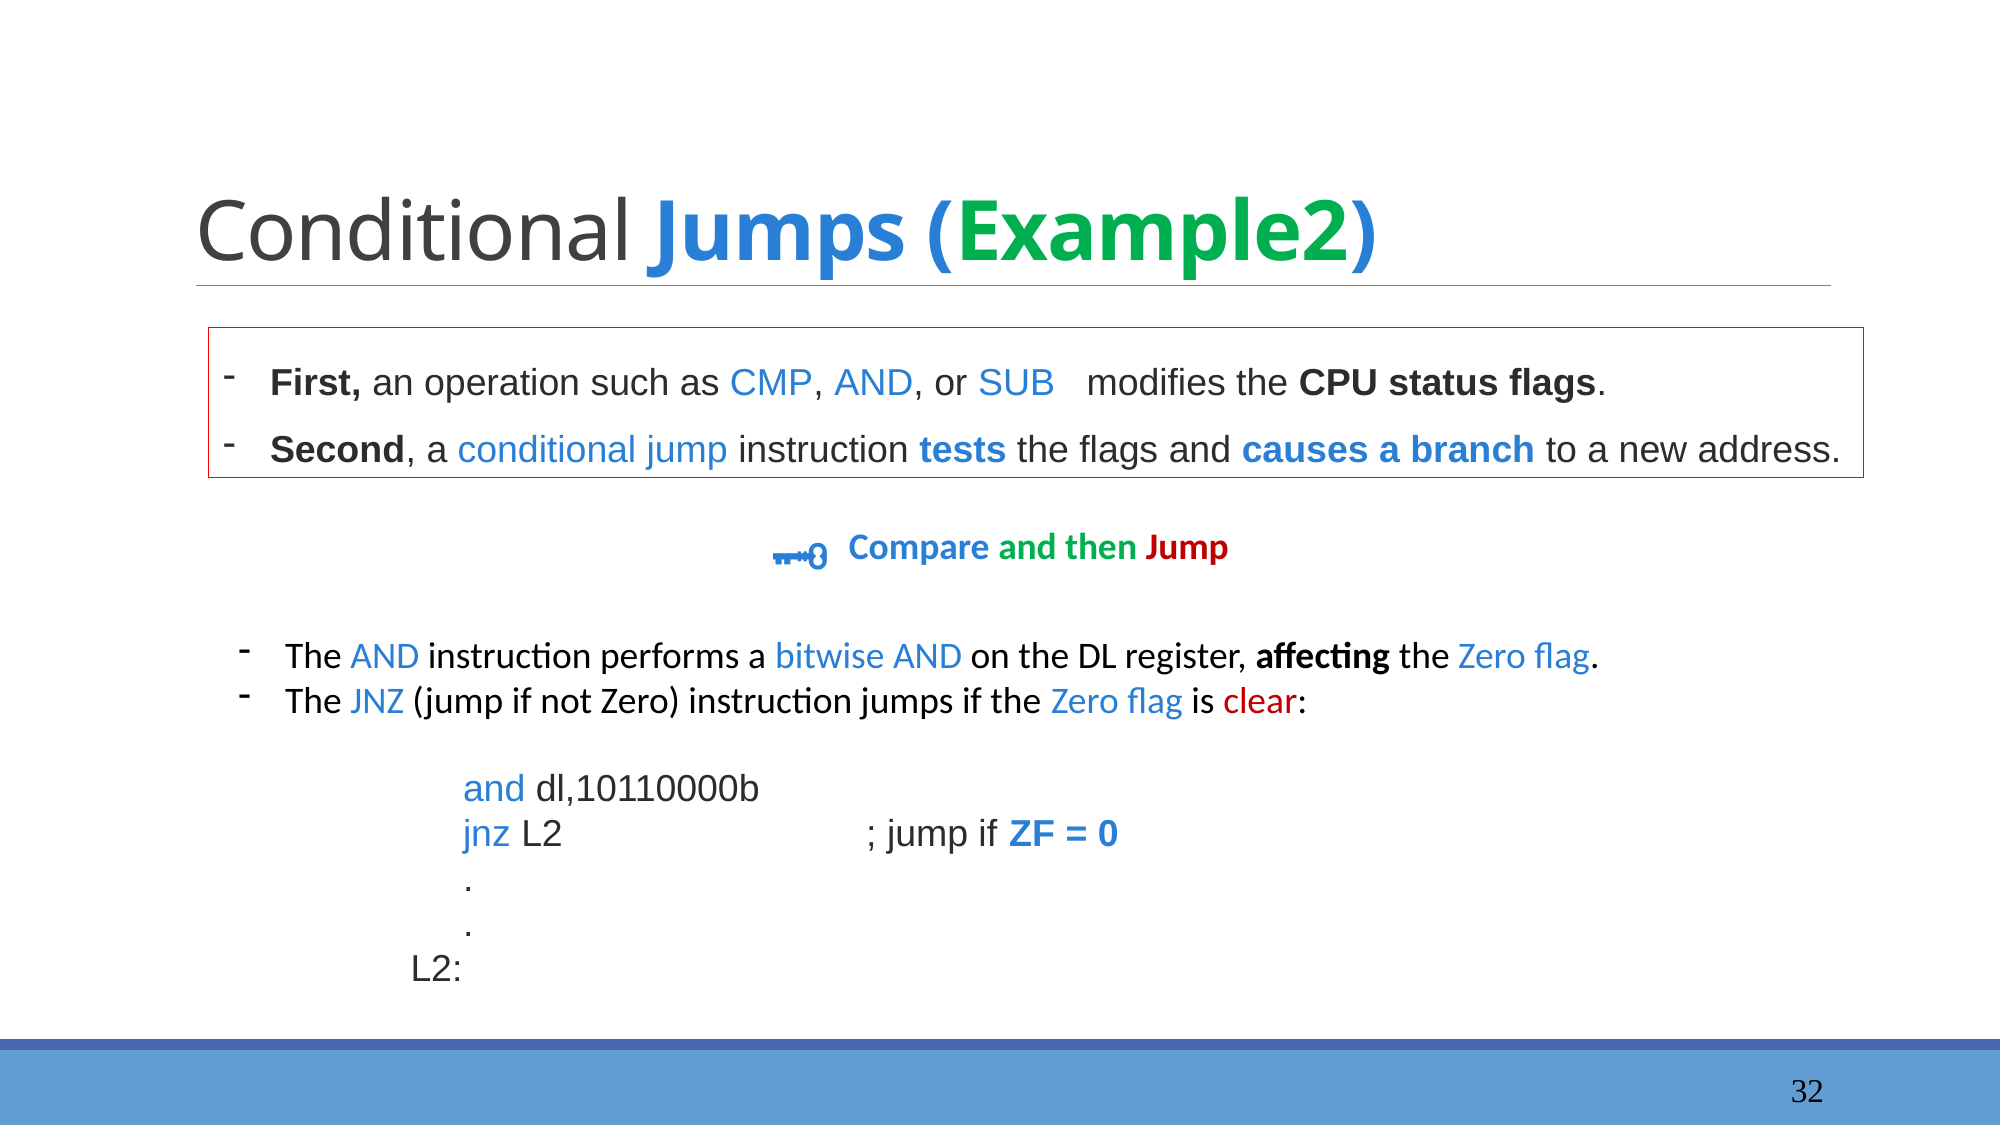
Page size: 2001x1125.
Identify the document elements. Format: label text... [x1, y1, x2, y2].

text_box First, an operation such as CMP, AND, or SUB modifies the CPU status flags. Second, a conditional jump instruction tests the flags and causes a branch to a new address. [208, 327, 1864, 478]
title Conditional Jumps (Example2) [180, 47, 1830, 285]
text_box The AND instruction performs a bitwise AND on the DL register, affecting the Zero flag. The JNZ (jump if not Zero) instruction jumps if the Zero flag is clear: [223, 623, 1905, 729]
text_box and dl,10110000b jnz L2 ; jump if ZF = 0 . . L2: [395, 756, 1396, 997]
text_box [754, 513, 1255, 601]
slide_number 33 [1624, 1059, 1840, 1120]
